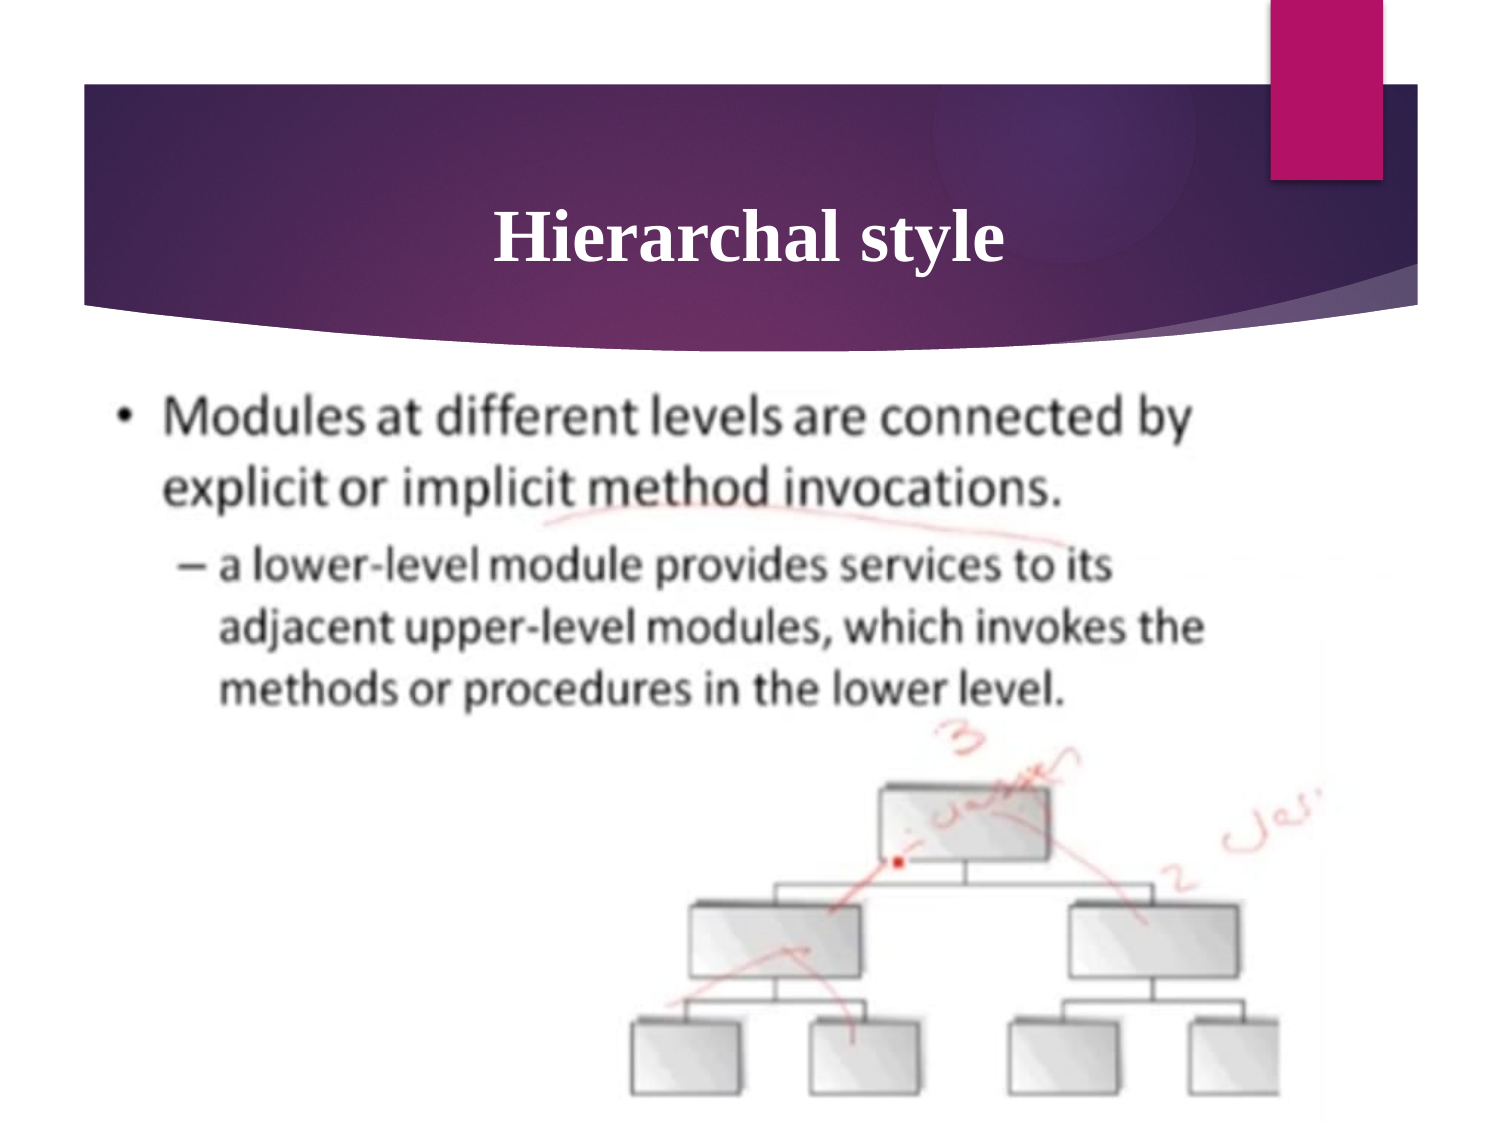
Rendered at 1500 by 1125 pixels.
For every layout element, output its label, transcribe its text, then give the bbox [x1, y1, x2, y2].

picture [98, 374, 1402, 1125]
title Hierarchal style [75, 137, 1425, 325]
